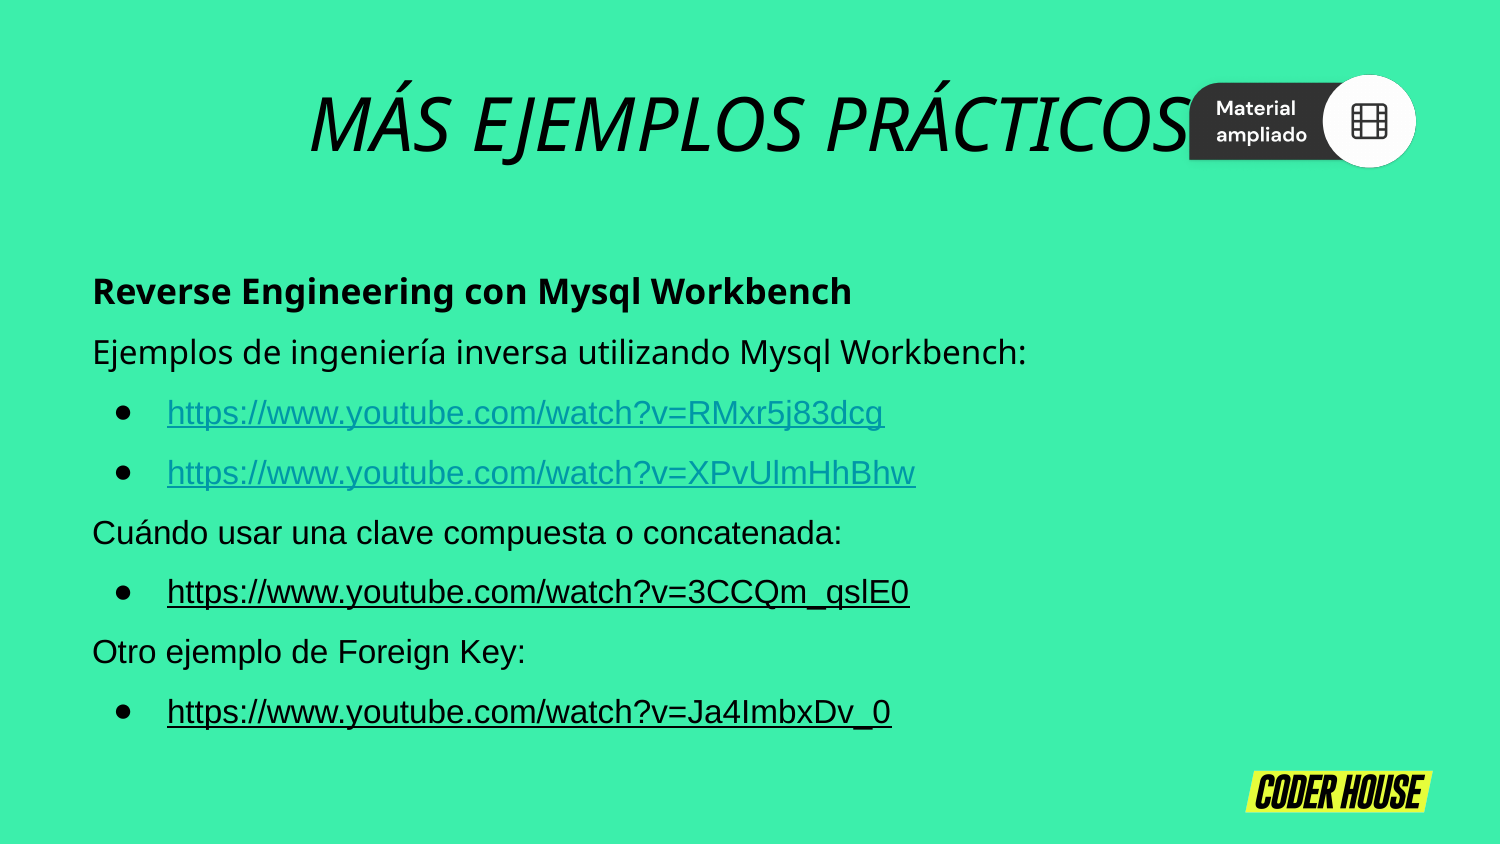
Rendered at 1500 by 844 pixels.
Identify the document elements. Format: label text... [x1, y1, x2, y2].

text_box Reverse Engineering con Mysql Workbench Ejemplos de ingeniería inversa utilizando Mysql Workbench: https://www.youtube.com/watch?v=RMxr5j83dcg https://www.youtube.com/watch?v=XPvUlmHhBhw Cuándo usar una clave compuesta o concatenada: https://www.youtube.com/watch?v=3CCQm_qslE0 Otro ejemplo de Foreign Key: https://www.youtube.com/watch?v=Ja4ImbxDv_0 [77, 232, 1432, 669]
picture [1167, 68, 1437, 174]
picture [1241, 764, 1437, 819]
text_box MÁS EJEMPLOS PRÁCTICOS [229, 39, 1271, 203]
